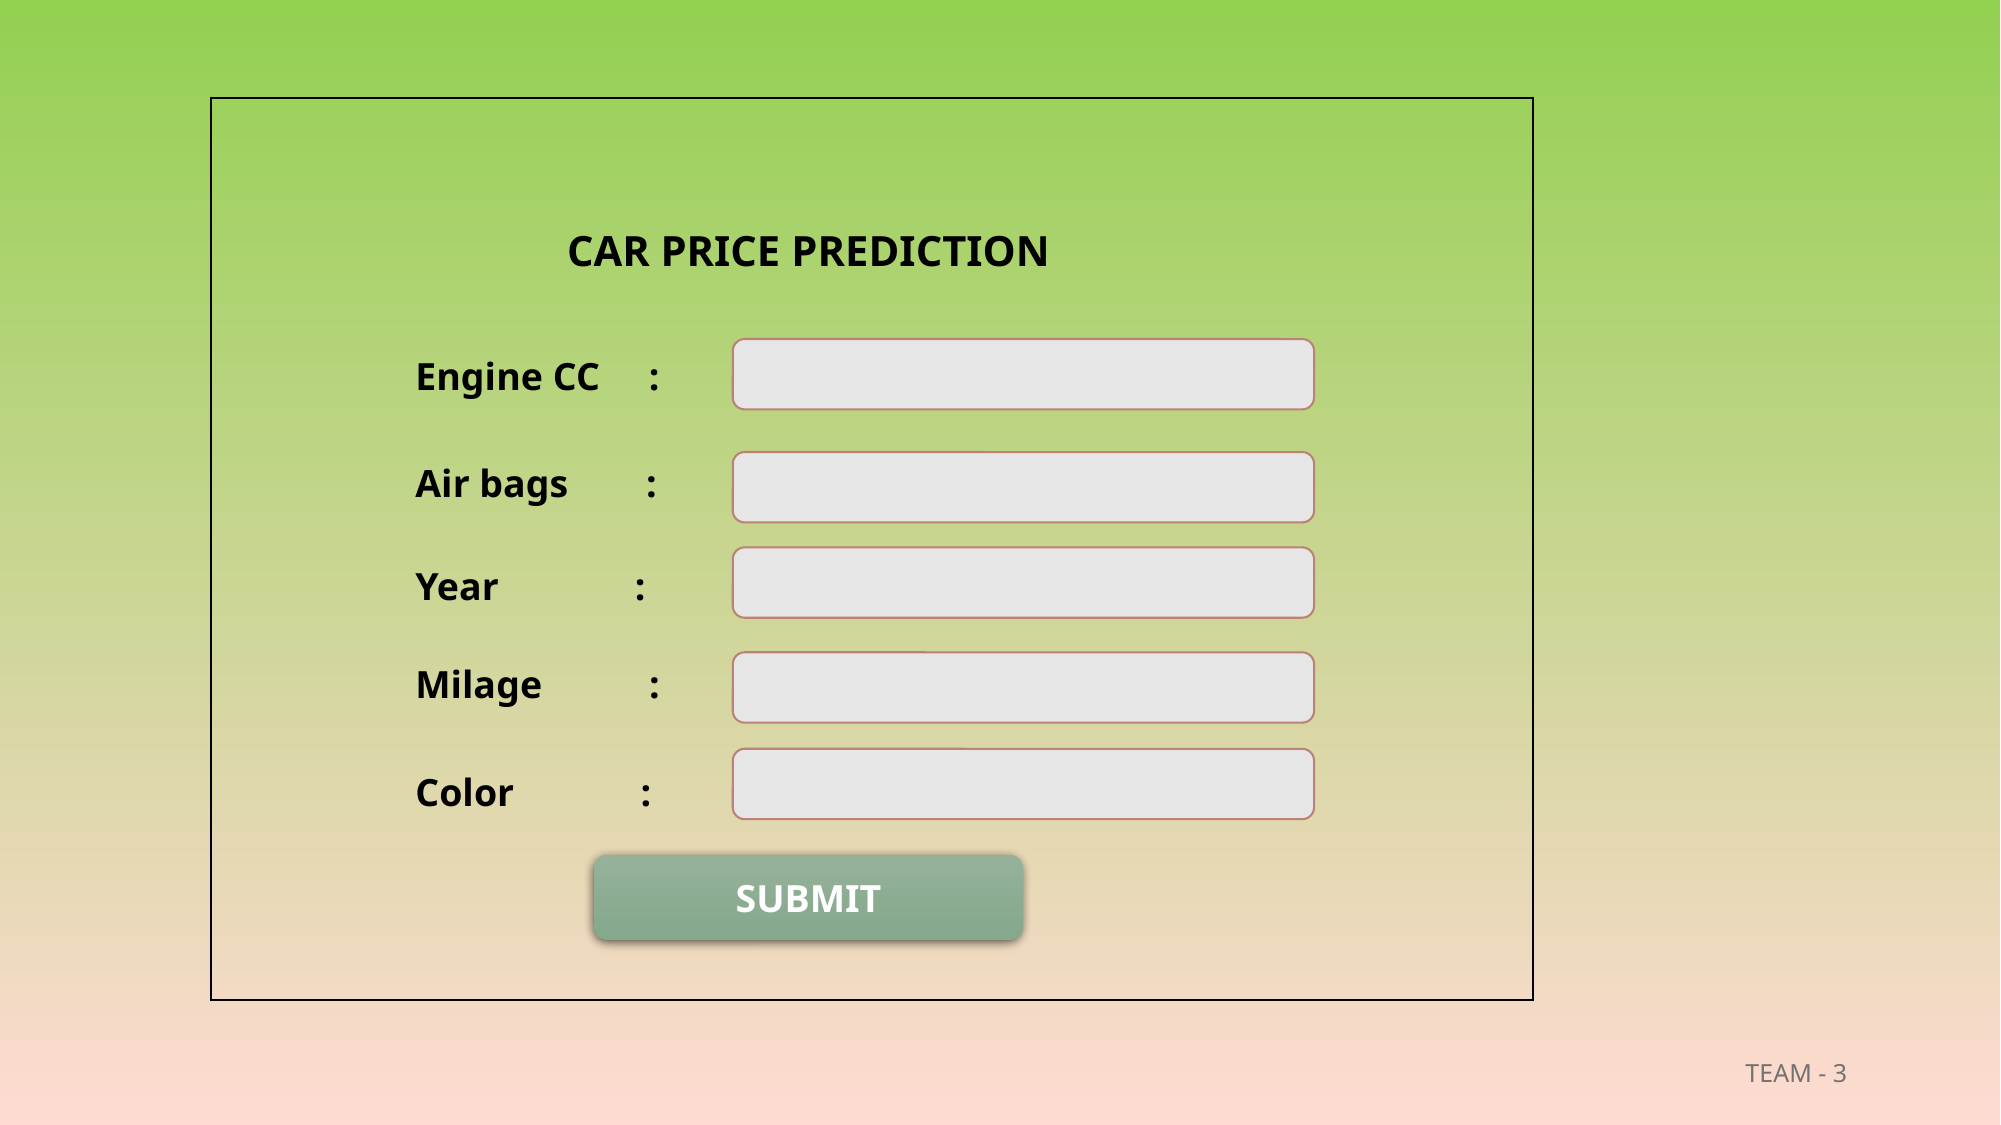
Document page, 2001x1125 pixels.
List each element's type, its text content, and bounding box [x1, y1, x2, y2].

text_box CAR PRICE PREDICTION [474, 217, 1143, 282]
text_box [210, 97, 1534, 1001]
text_box SUBMIT [593, 854, 1024, 940]
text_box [400, 338, 1315, 823]
slide_number TEAM - 3 [1412, 1042, 1863, 1103]
